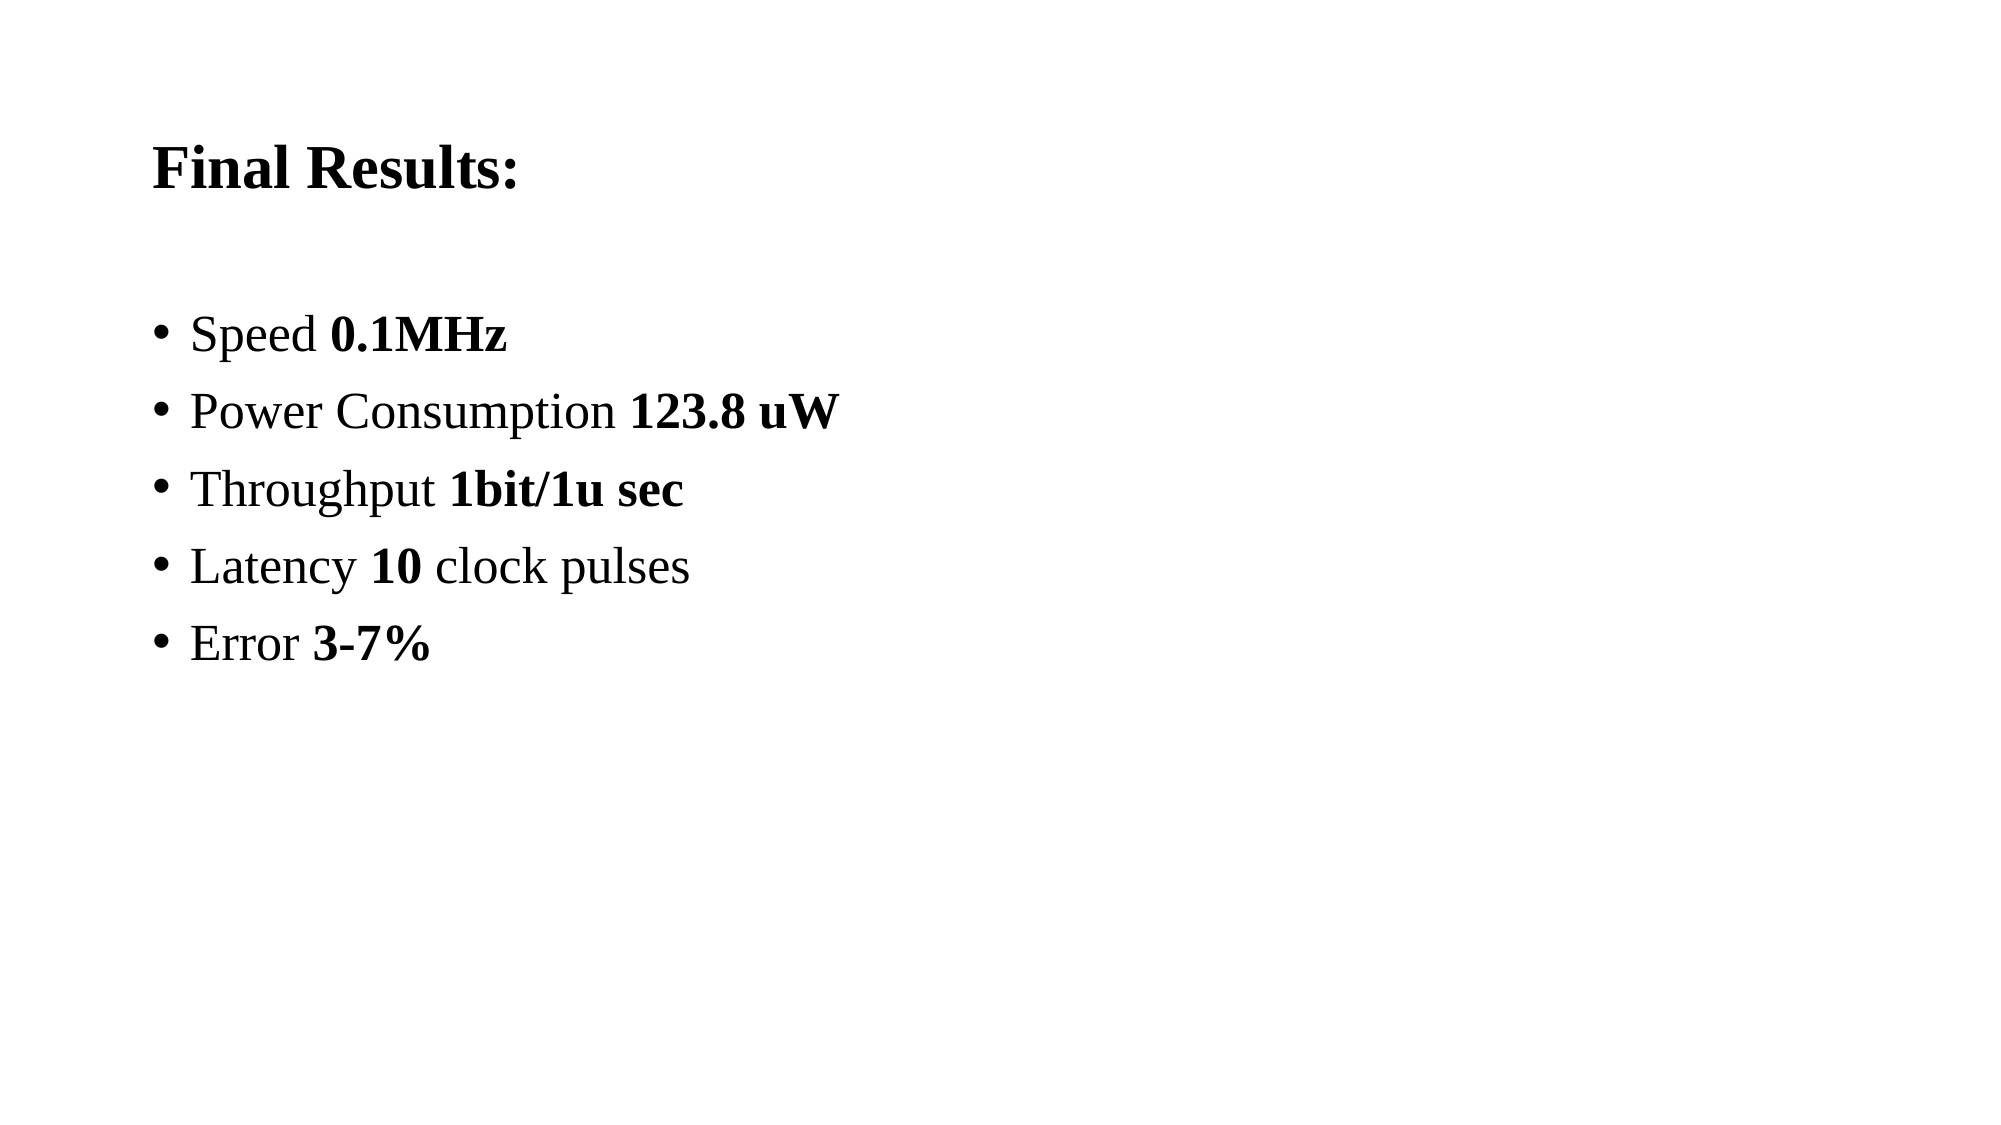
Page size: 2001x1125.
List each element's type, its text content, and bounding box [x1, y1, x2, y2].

list Speed 0.1MHz Power Consumption 123.8 uW Throughput 1bit/1u sec Latency 10 clock pulses Error 3-7% [137, 299, 1863, 716]
title Final Results: [137, 59, 1863, 278]
